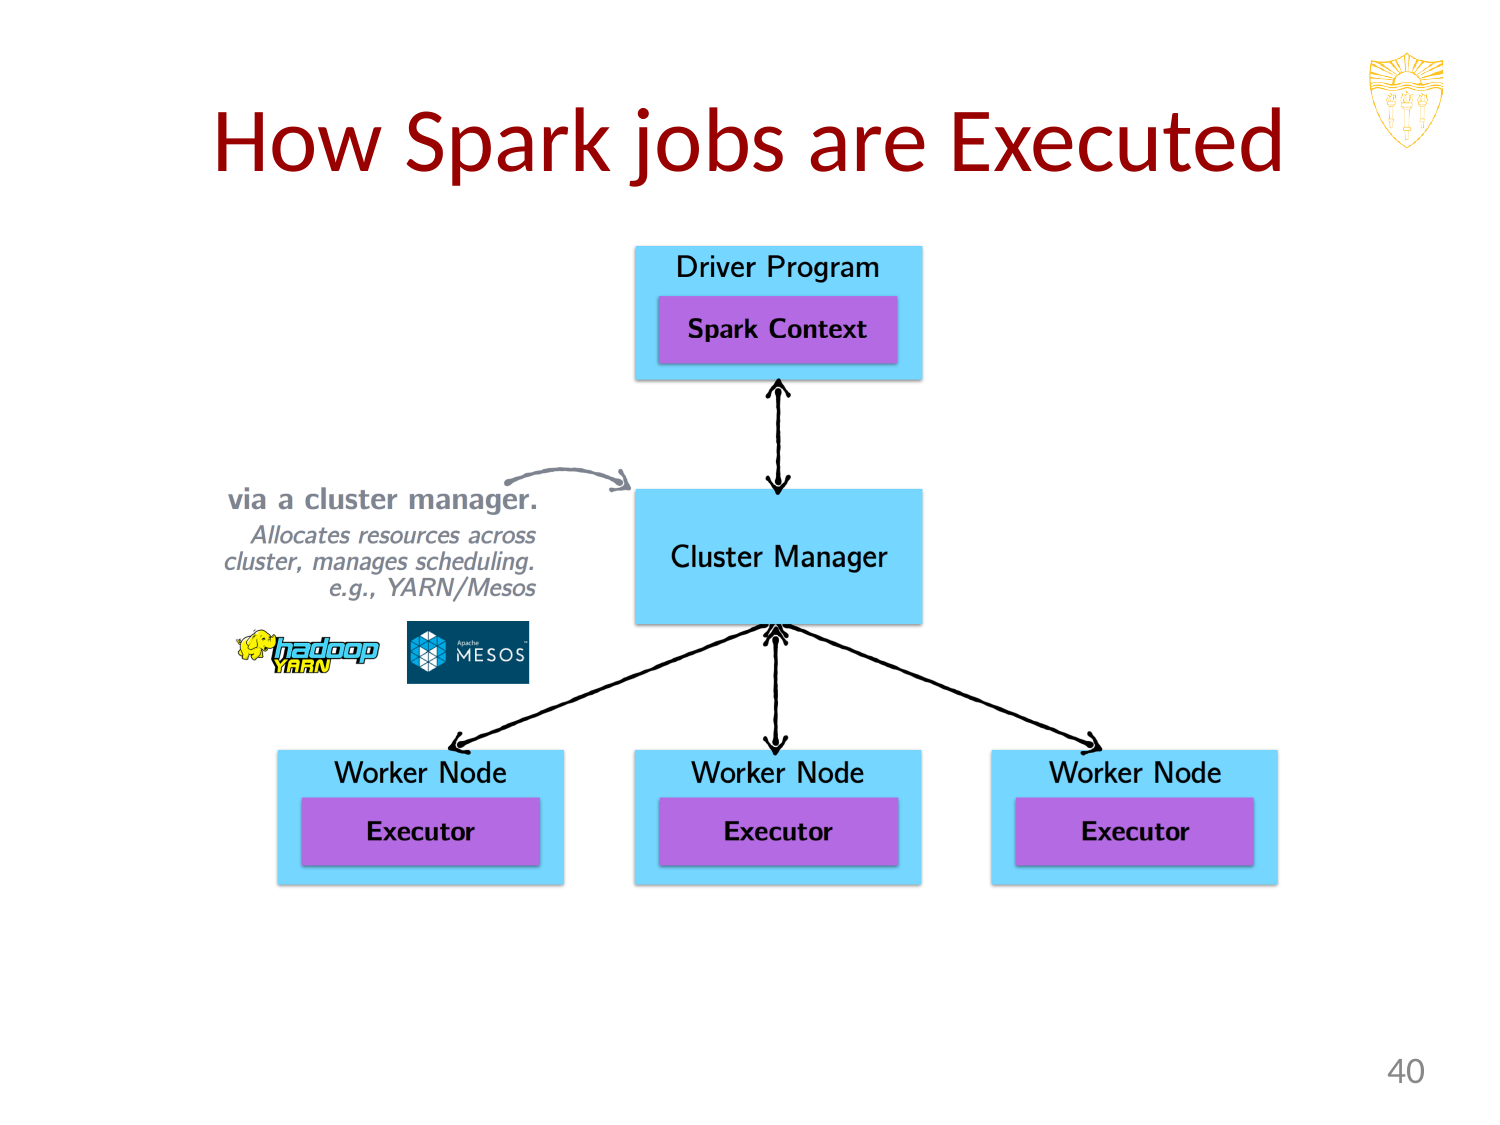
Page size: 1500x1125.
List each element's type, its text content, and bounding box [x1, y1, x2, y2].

picture [1369, 52, 1444, 148]
text_box [232, 610, 386, 694]
text_box [406, 621, 530, 684]
title How Spark jobs are Executed [175, 80, 1325, 268]
slide_number 40 [1080, 1046, 1425, 1125]
text_box [209, 233, 1290, 896]
